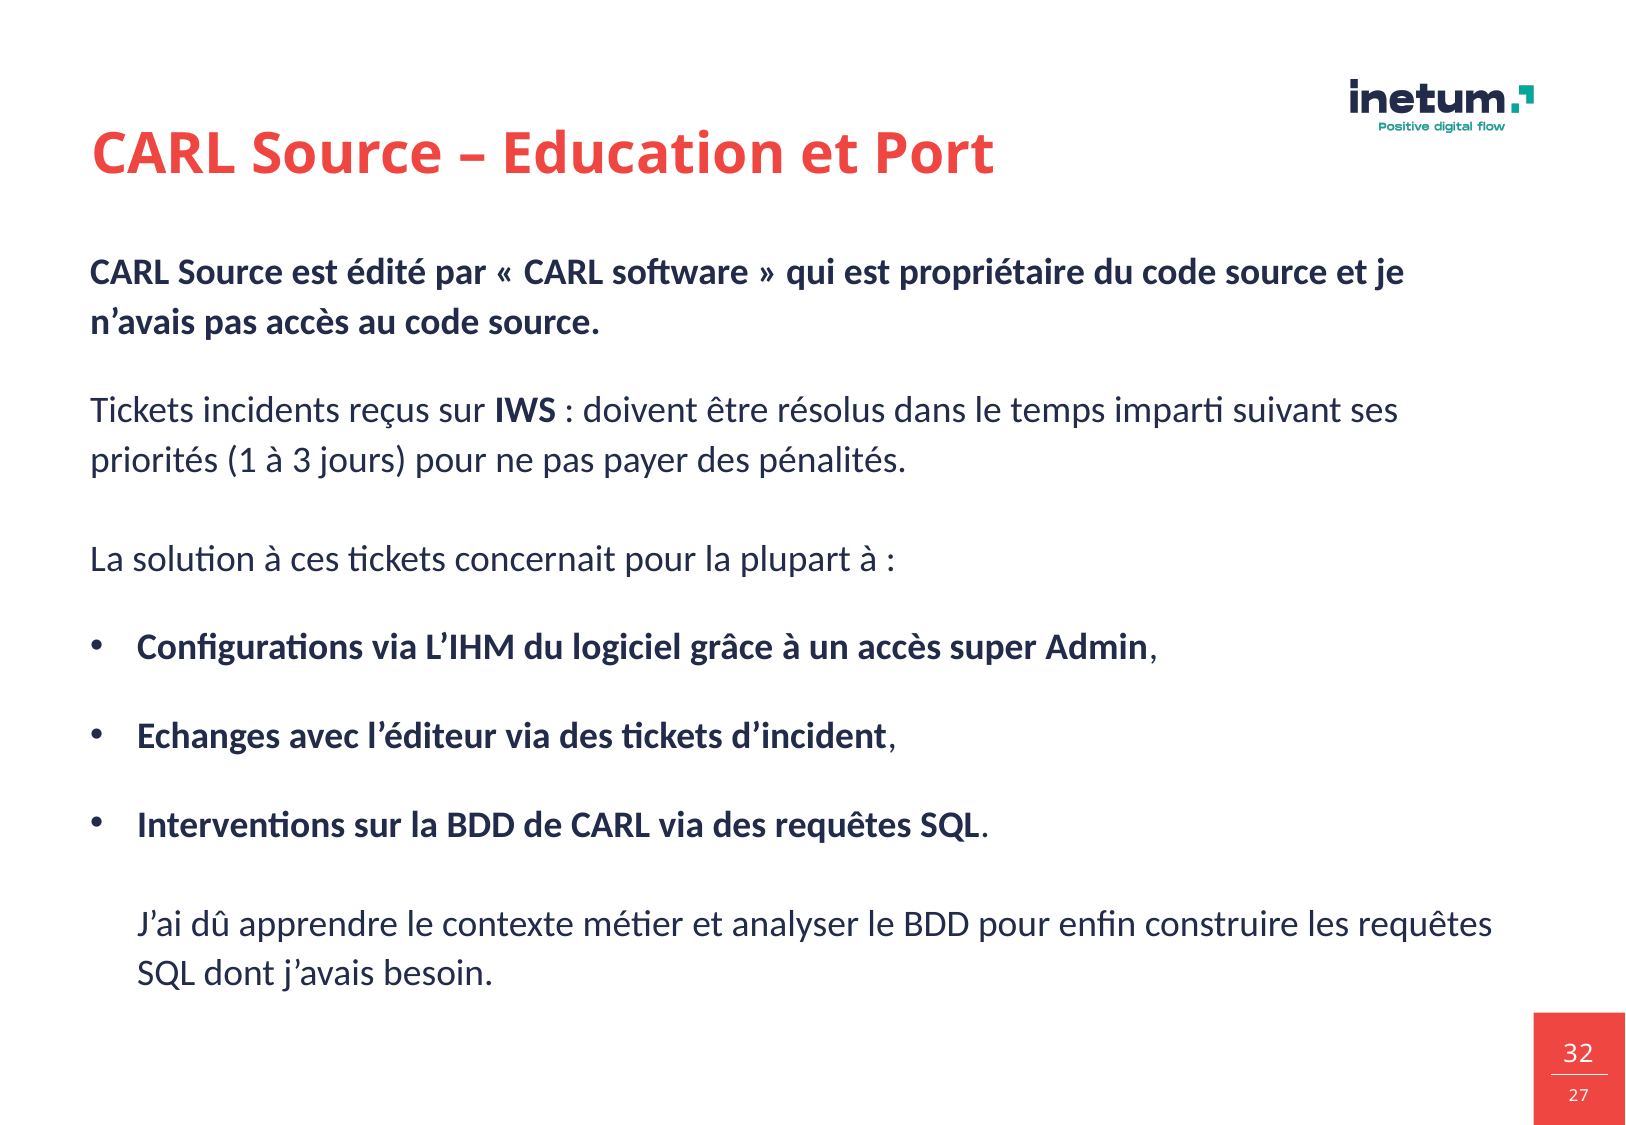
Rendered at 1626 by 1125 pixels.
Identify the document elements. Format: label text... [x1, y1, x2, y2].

title CARL Source – Education et Port [90, 114, 1331, 187]
picture [1350, 79, 1534, 133]
list CARL Source est édité par « CARL software » qui est propriétaire du code source et je n’avais pas accès au code source. Tickets incidents reçus sur IWS : doivent être résolus dans le temps imparti suivant ses priorités (1 à 3 jours) pour ne pas payer des pénalités. La solution à ces tickets concernait pour la plupart à : Configurations via L’IHM du logiciel grâce à un accès super Admin, Echanges avec l’éditeur via des tickets d’incident, Interventions sur la BDD de CARL via des requêtes SQL. J’ai dû apprendre le contexte métier et analyser le BDD pour enfin construire les requêtes SQL dont j’avais besoin. [90, 224, 1517, 1080]
